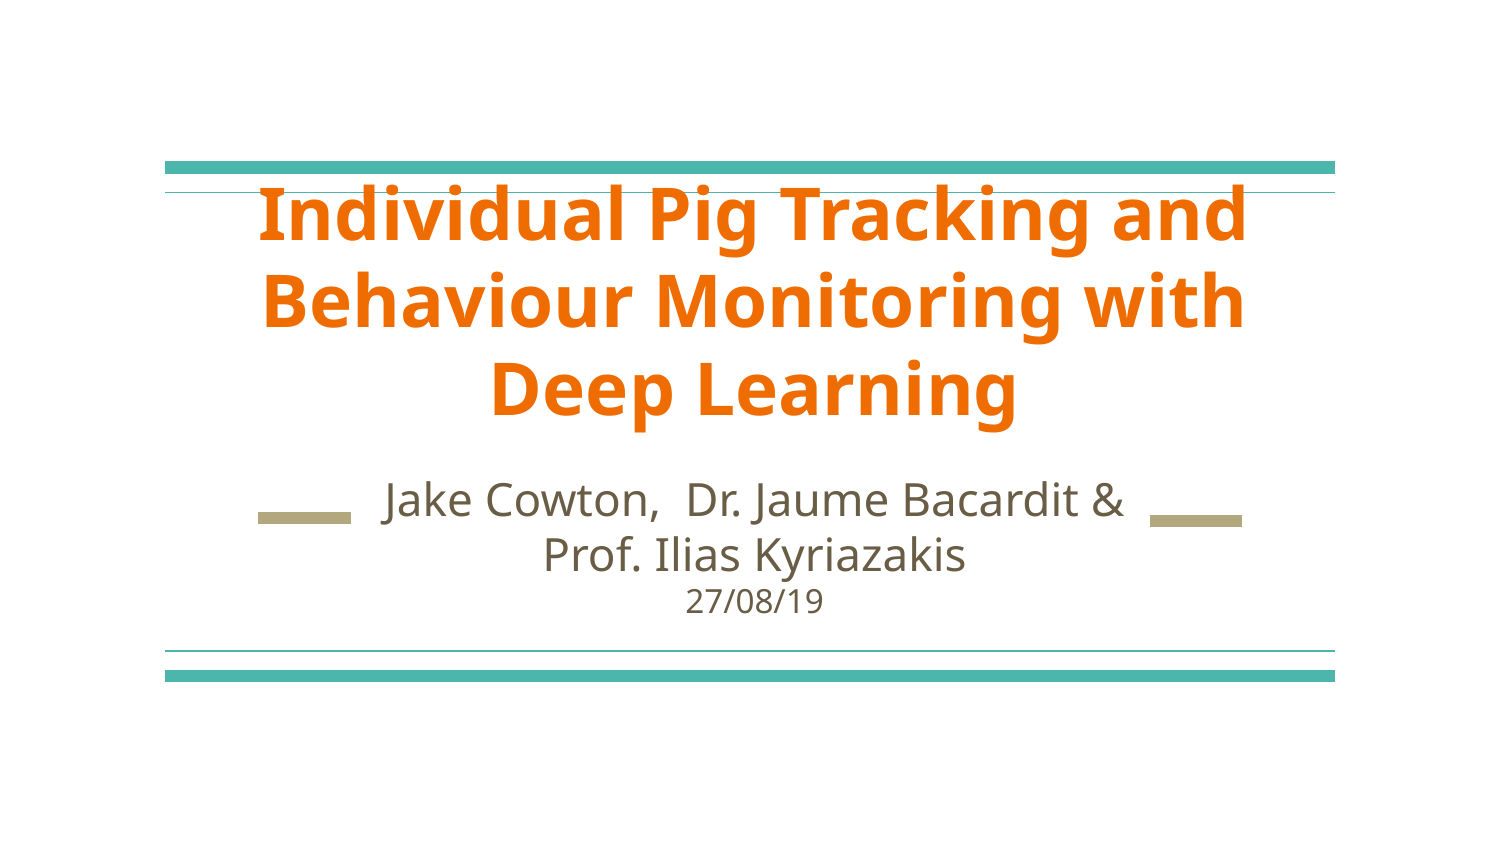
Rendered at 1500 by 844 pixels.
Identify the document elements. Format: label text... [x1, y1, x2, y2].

subtitle Jake Cowton, Dr. Jaume Bacardit & Prof. Ilias Kyriazakis 27/08/19 [55, 455, 1454, 607]
title Individual Pig Tracking and Behaviour Monitoring with Deep Learning [164, 225, 1345, 446]
